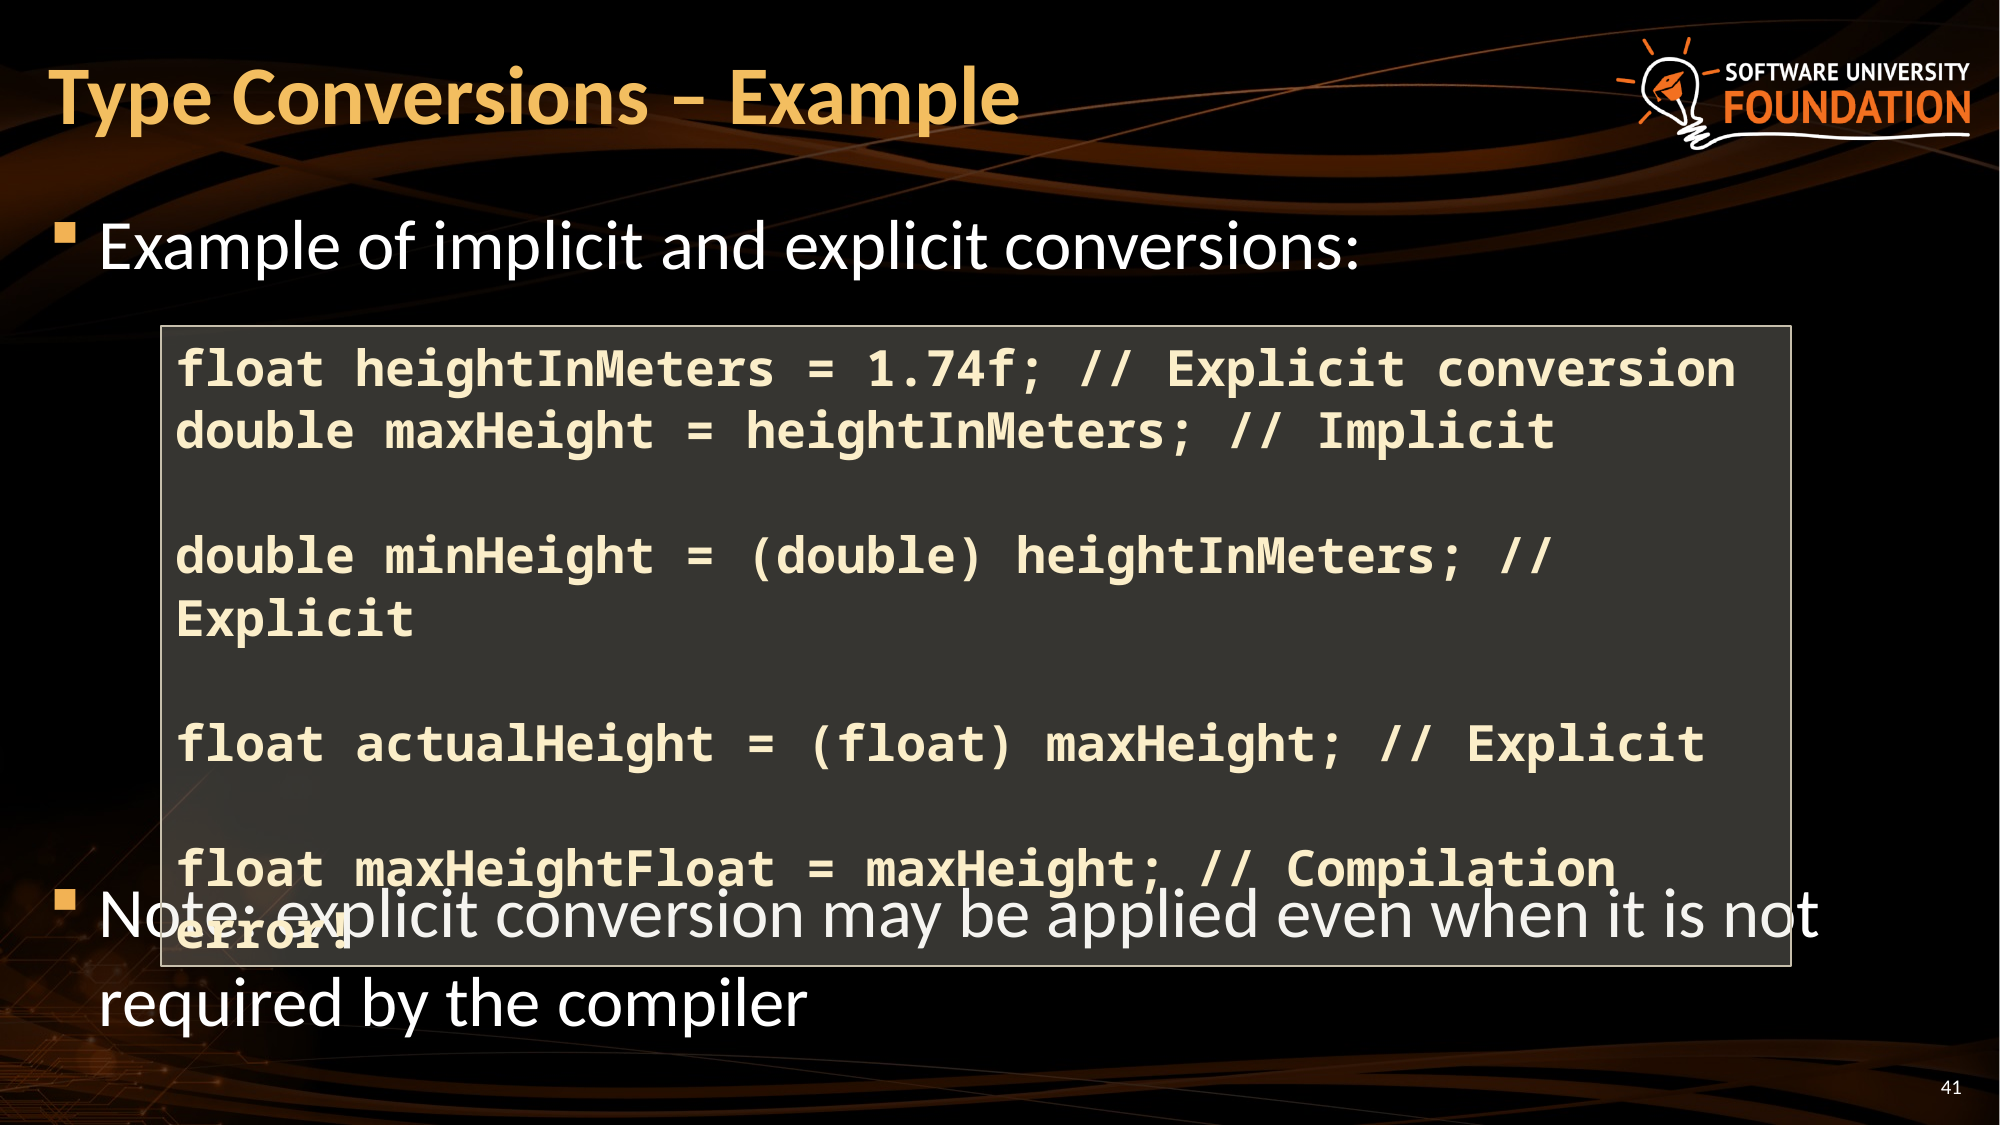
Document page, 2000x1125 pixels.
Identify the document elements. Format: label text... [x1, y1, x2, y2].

list Example of implicit and explicit conversions: Note: explicit conversion may be applied even when it is not required by the compiler [31, 188, 1968, 1103]
picture [0, 0, 2000, 1125]
title Type Conversions – Example [30, 6, 1602, 189]
text_box float heightInMeters = 1.74f; // Explicit conversion double maxHeight = heightInMeters; // Implicit double minHeight = (double) heightInMeters; // Explicit float actualHeight = (float) maxHeight; // Explicit float maxHeightFloat = maxHeight; // Compilation error! [161, 326, 1791, 966]
